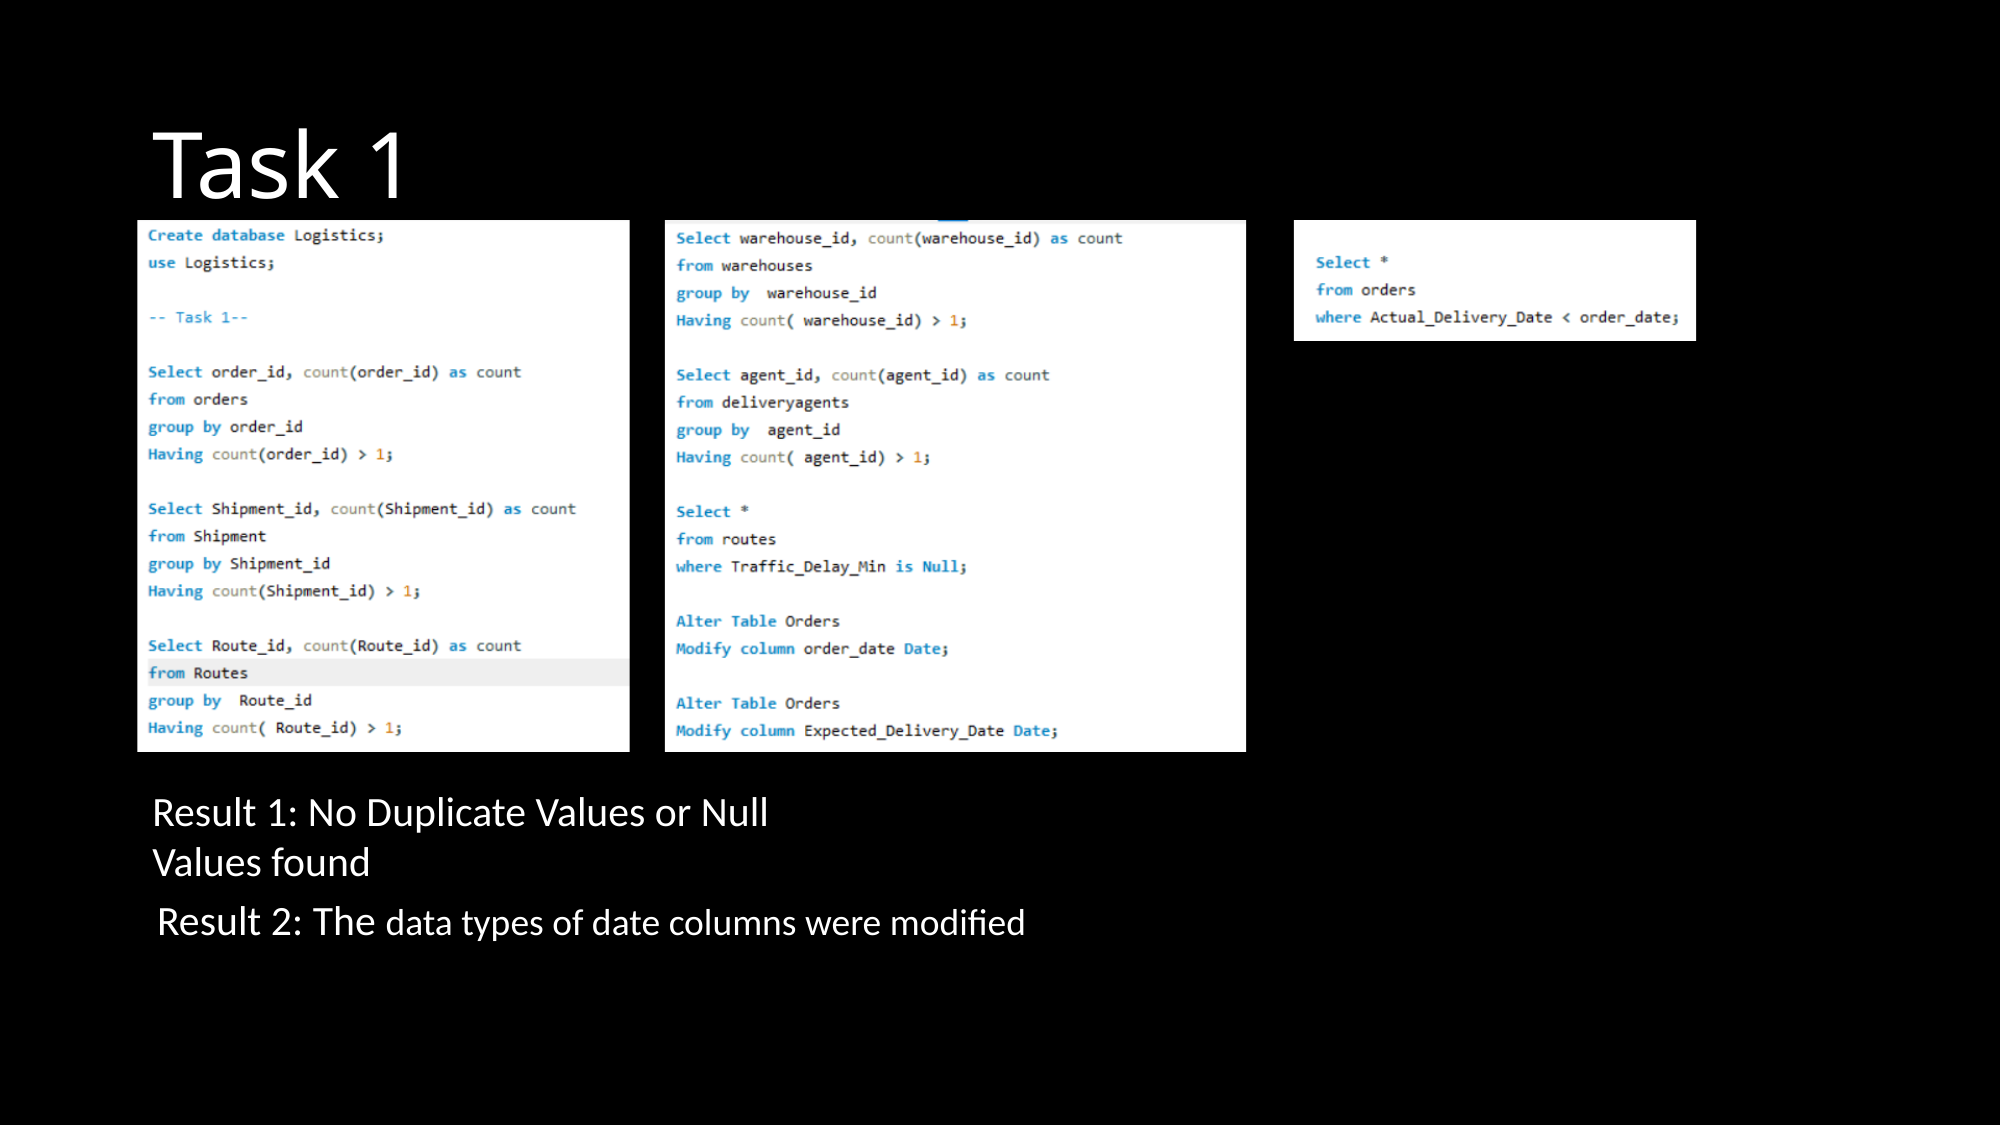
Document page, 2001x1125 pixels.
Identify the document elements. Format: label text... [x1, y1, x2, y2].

picture [1293, 220, 1697, 341]
picture [664, 220, 1247, 752]
picture [137, 220, 630, 752]
text_box Result 2: The data types of date columns were modified [142, 886, 1042, 952]
text_box Result 1: No Duplicate Values or Null Values found [137, 777, 865, 893]
title Task 1 [137, 59, 1863, 278]
